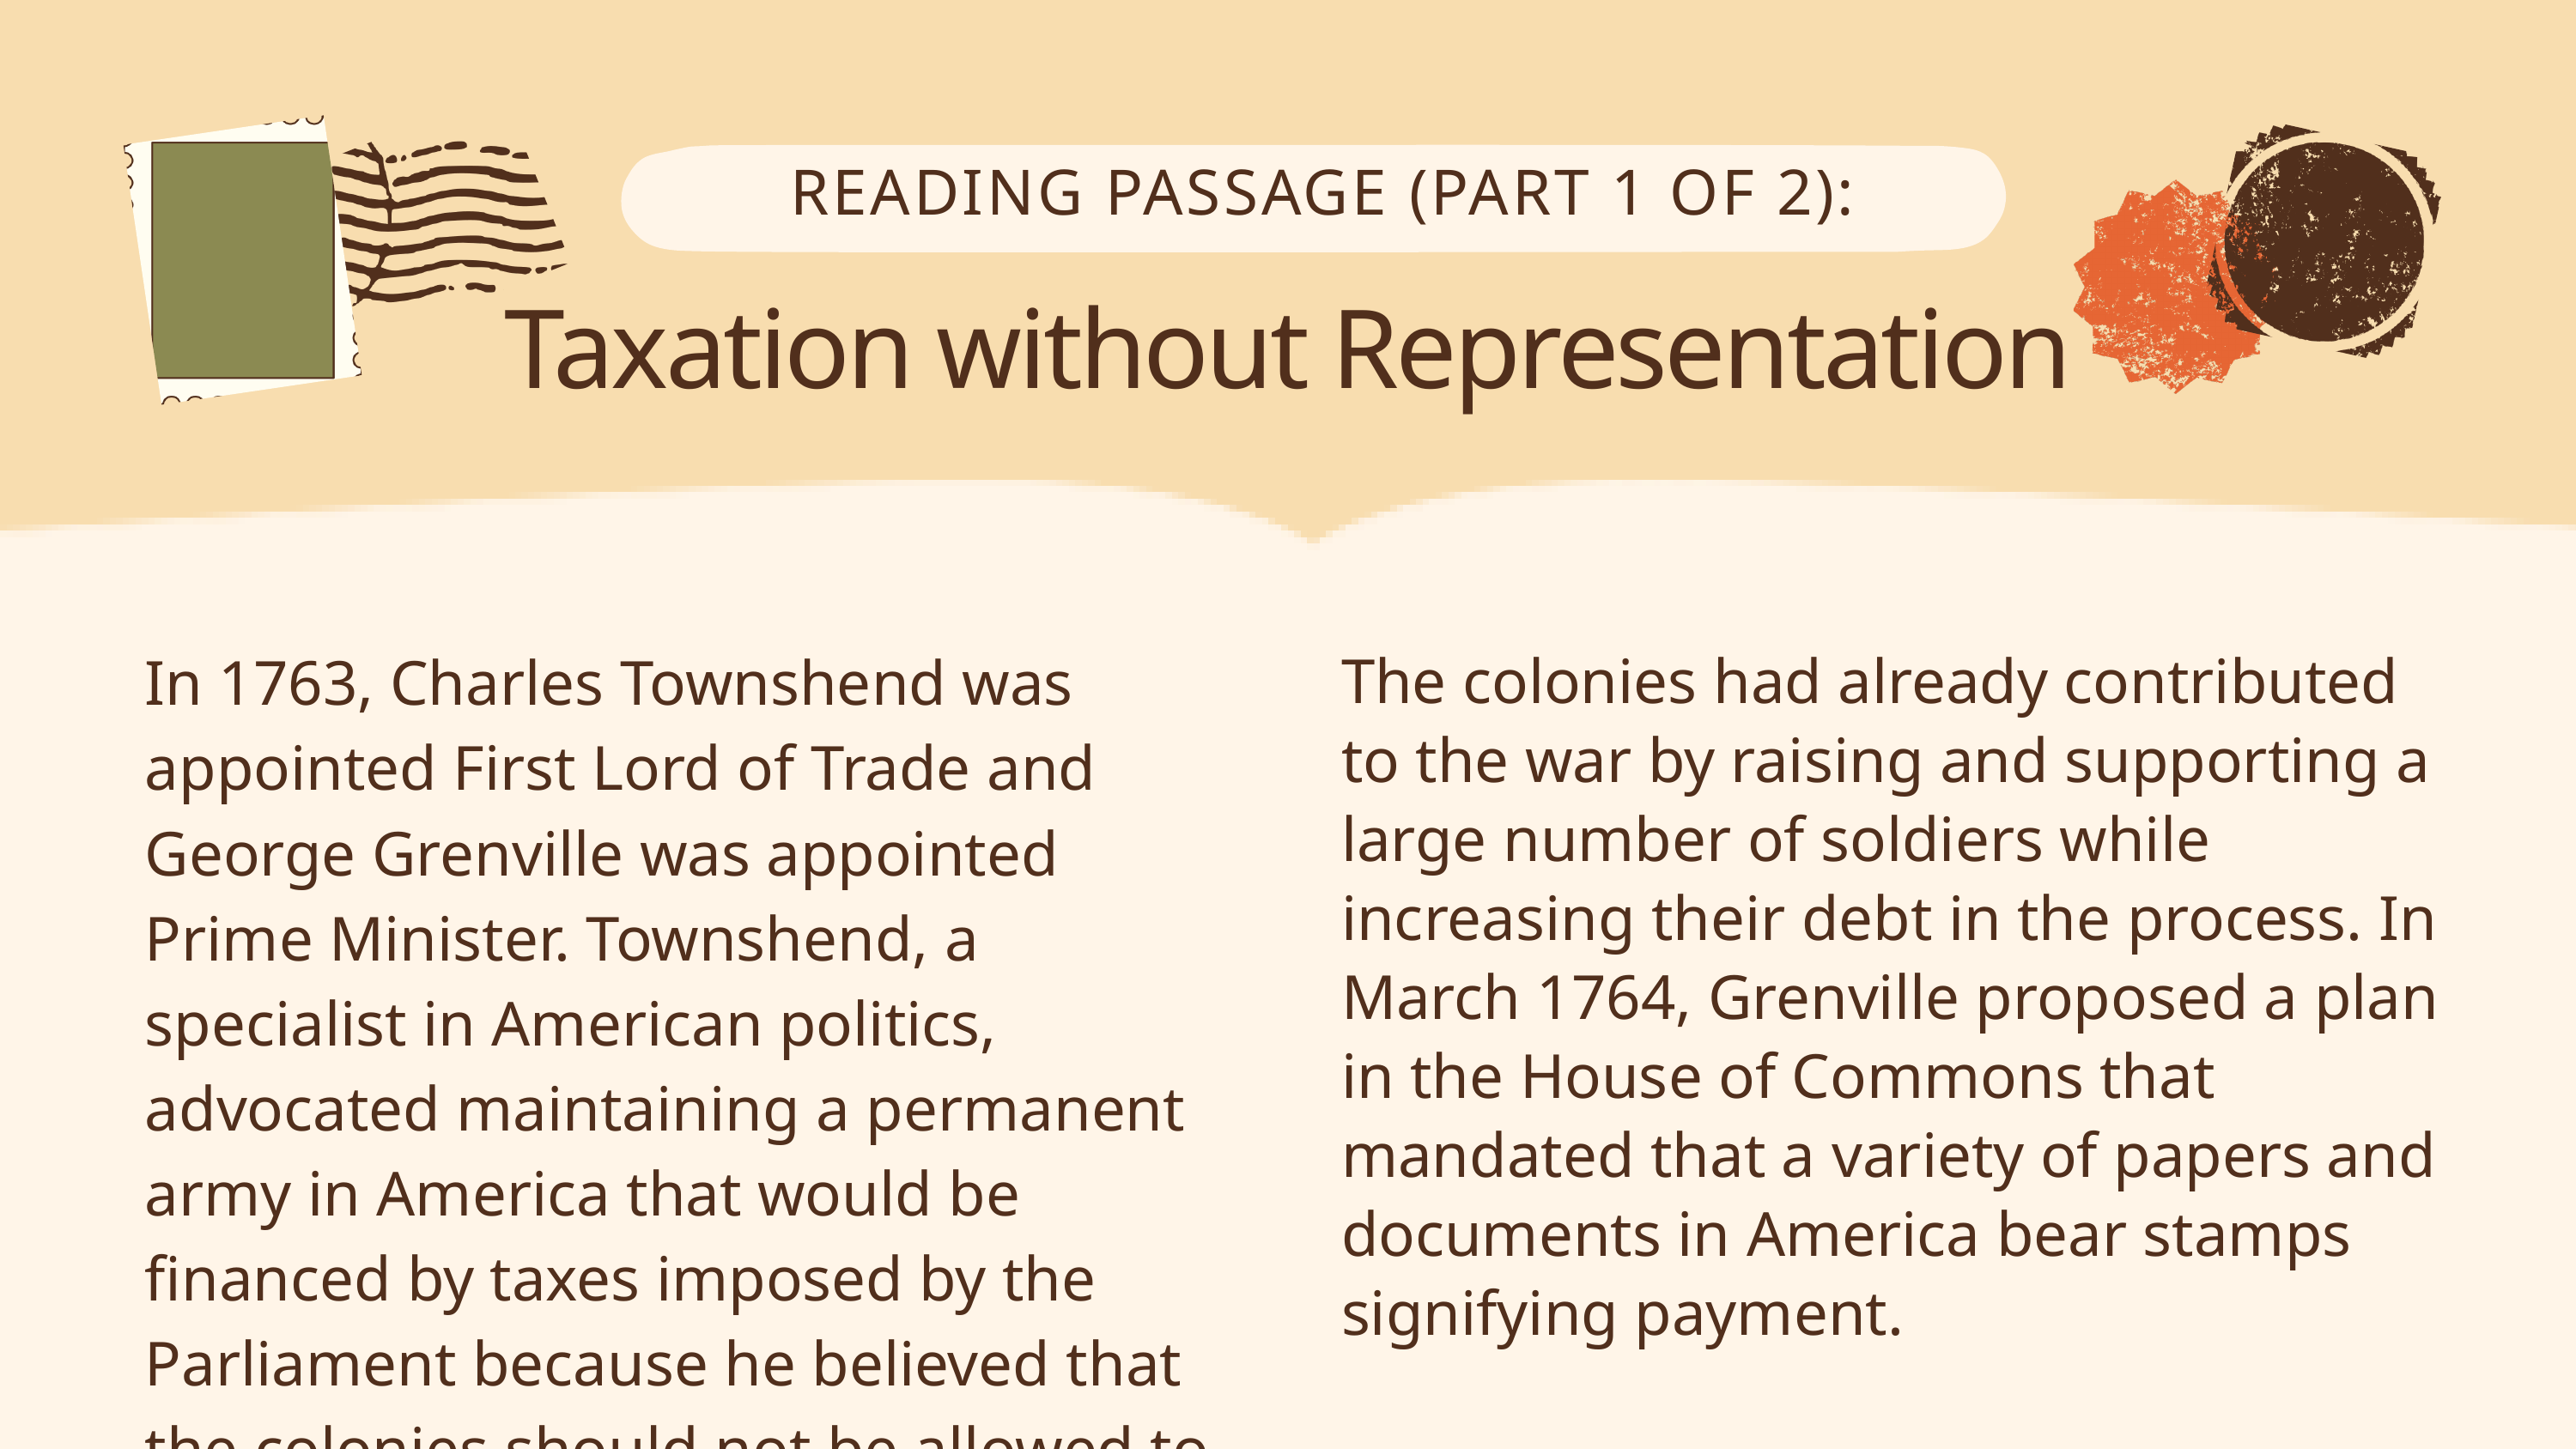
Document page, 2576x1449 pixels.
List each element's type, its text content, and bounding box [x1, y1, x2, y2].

text_box [123, 115, 348, 288]
text_box In 1763, Charles Townshend was appointed First Lord of Trade and George Grenville was appointed Prime Minister. Townshend, a specialist in American politics, advocated maintaining a permanent army in America that would be financed by taxes imposed by the Parliament because he believed that the colonies should not be allowed to rule themselves. [144, 632, 1220, 1449]
text_box [331, 89, 571, 279]
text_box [621, 144, 2007, 253]
text_box Taxation without Representation [144, 279, 2432, 411]
text_box [2208, 115, 2450, 279]
text_box [0, 480, 2576, 1449]
text_box The colonies had already contributed to the war by raising and supporting a large number of soldiers while increasing their debt in the process. In March 1764, Grenville proposed a plan in the House of Commons that mandated that a variety of papers and documents in America bear stamps signifying payment. [1341, 636, 2450, 1348]
text_box [2073, 179, 2229, 279]
